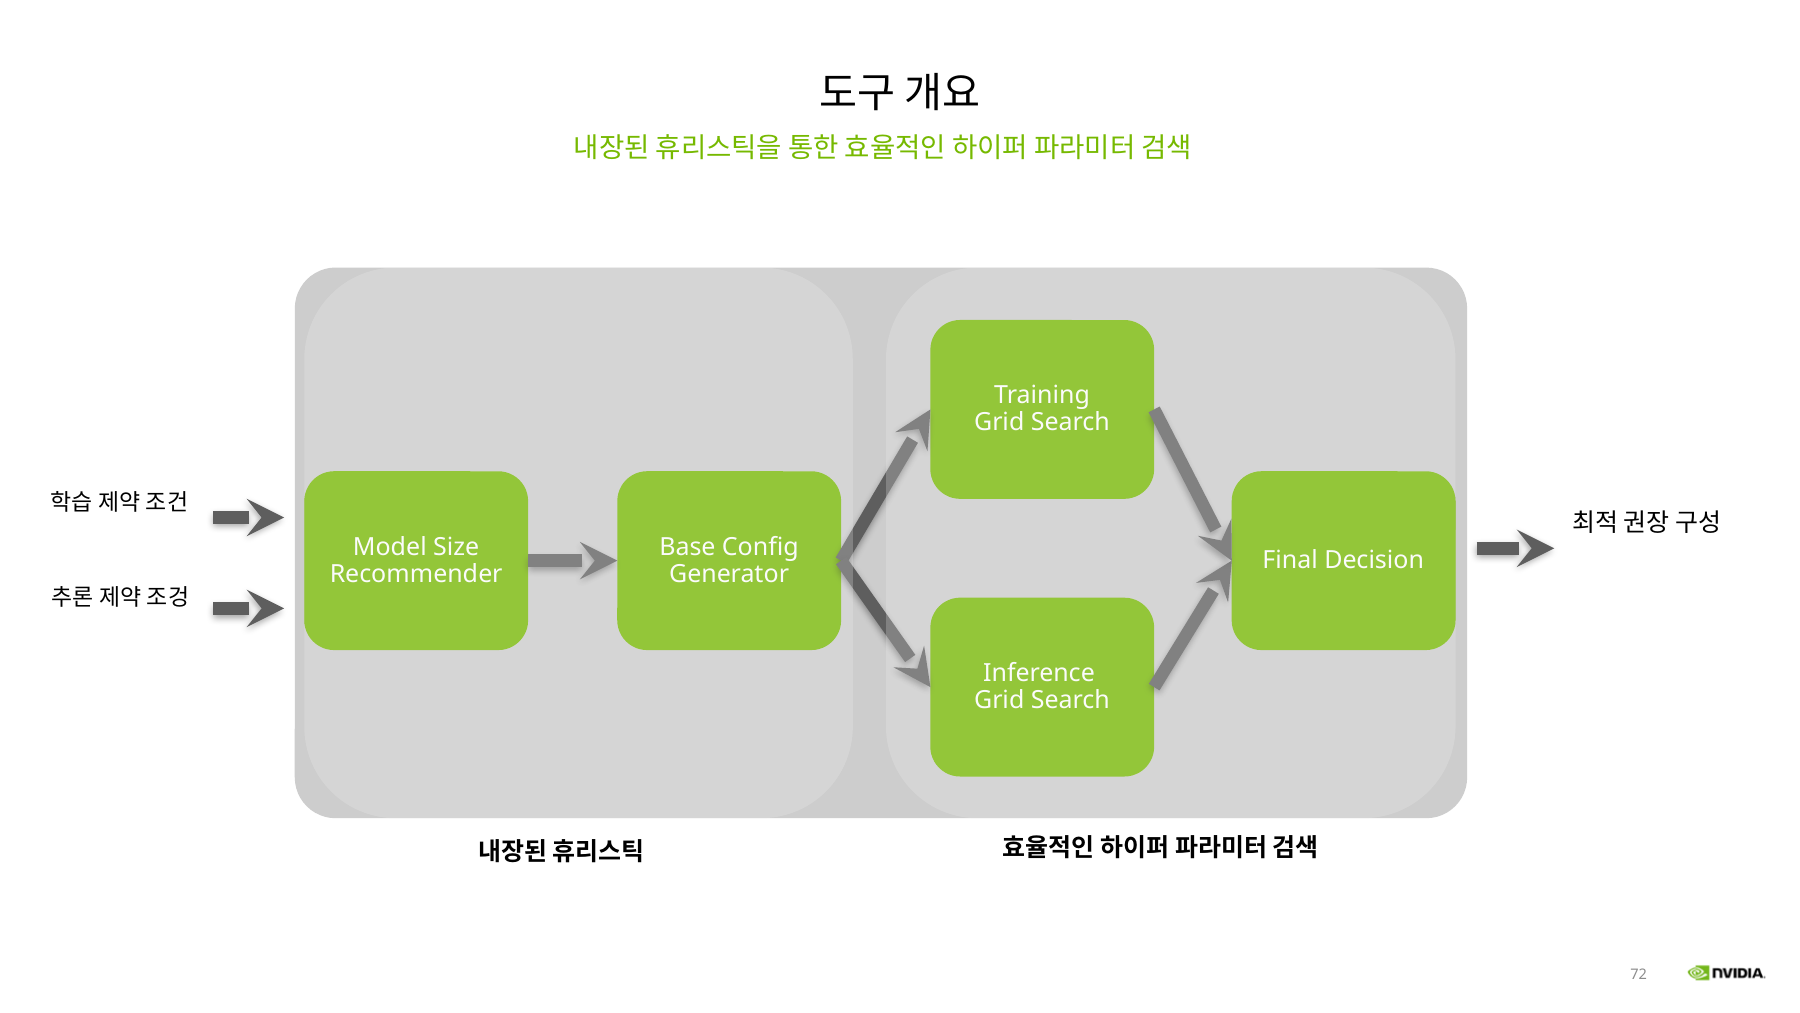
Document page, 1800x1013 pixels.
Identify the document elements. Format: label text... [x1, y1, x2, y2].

text_box 추론 제약 조겅 [34, 575, 207, 618]
text_box 내장된 휴리스틱을 통한 효율적인 하이퍼 파라미터 검색 [361, 122, 1406, 171]
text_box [1153, 568, 1232, 688]
text_box [304, 267, 853, 819]
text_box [1153, 409, 1232, 561]
text_box 최적 권장 구성 [1556, 499, 1737, 545]
text_box [1369, 267, 1468, 819]
text_box [294, 267, 389, 819]
text_box [767, 696, 971, 819]
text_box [840, 409, 931, 560]
text_box 내장된 휴리스틱 [360, 827, 763, 873]
picture [1687, 953, 1766, 993]
title 도구 개요 [123, 0, 1677, 124]
text_box [886, 267, 1456, 819]
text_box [840, 560, 931, 688]
text_box 효율적인 하이퍼 파라미터 검색 [927, 823, 1395, 869]
text_box [771, 267, 969, 407]
text_box 학습 제약 조건 [34, 479, 205, 522]
